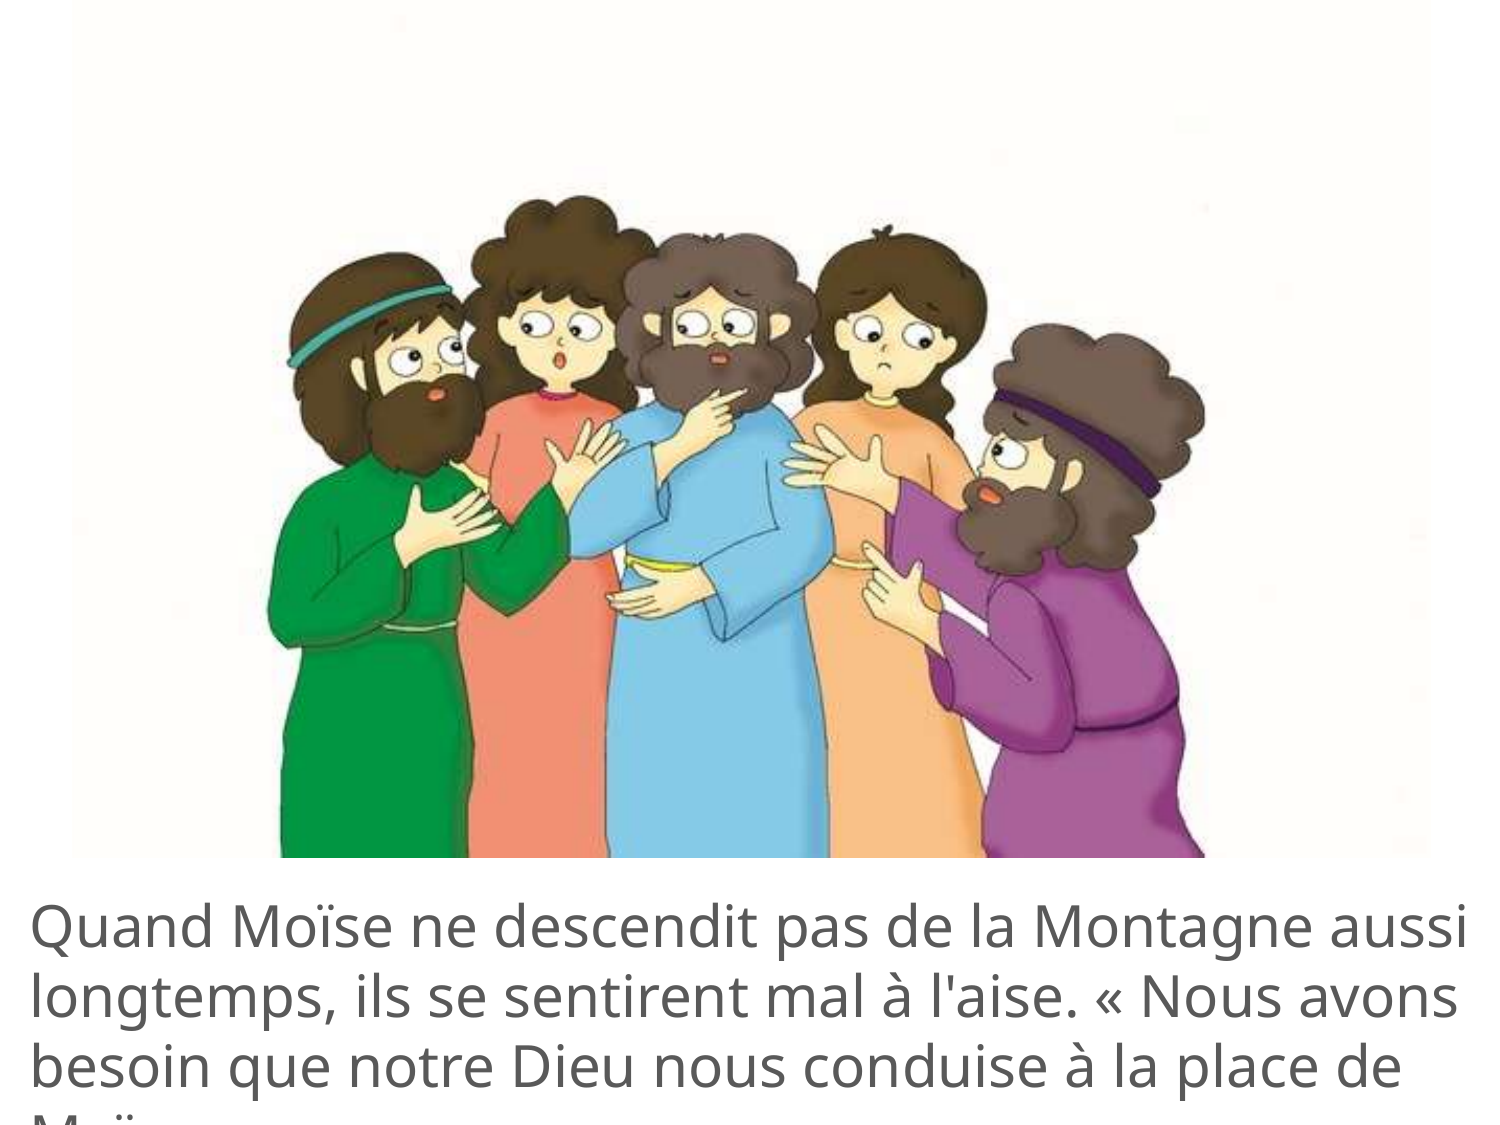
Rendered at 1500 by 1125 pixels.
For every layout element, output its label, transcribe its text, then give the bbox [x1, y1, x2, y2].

picture [72, 0, 1431, 858]
text_box Quand Moïse ne descendit pas de la Montagne aussi longtemps, ils se sentirent mal à l'aise. « Nous avons besoin que notre Dieu nous conduise à la place de Moïse. » [14, 881, 1486, 1125]
